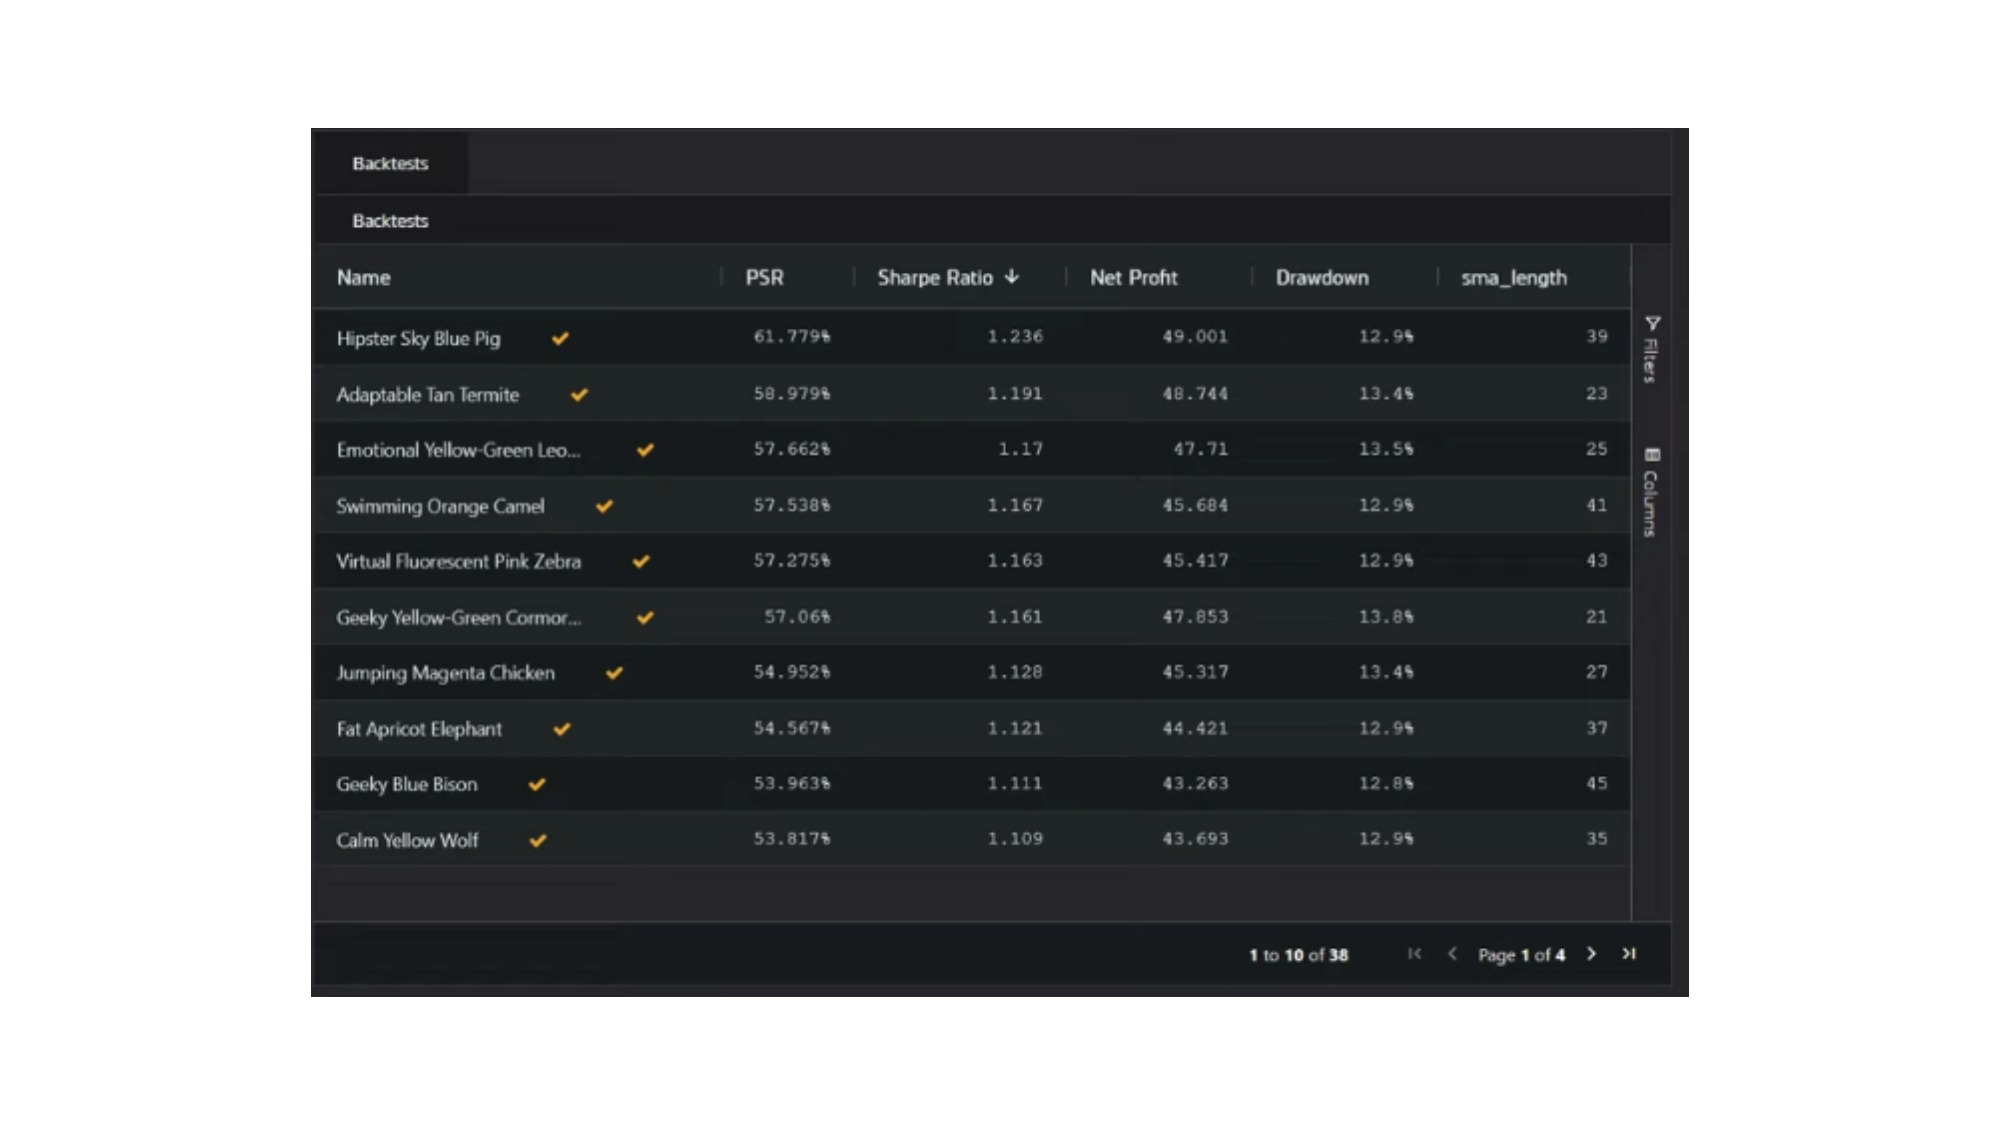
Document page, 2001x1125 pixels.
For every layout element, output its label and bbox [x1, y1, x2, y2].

picture [311, 128, 1689, 997]
